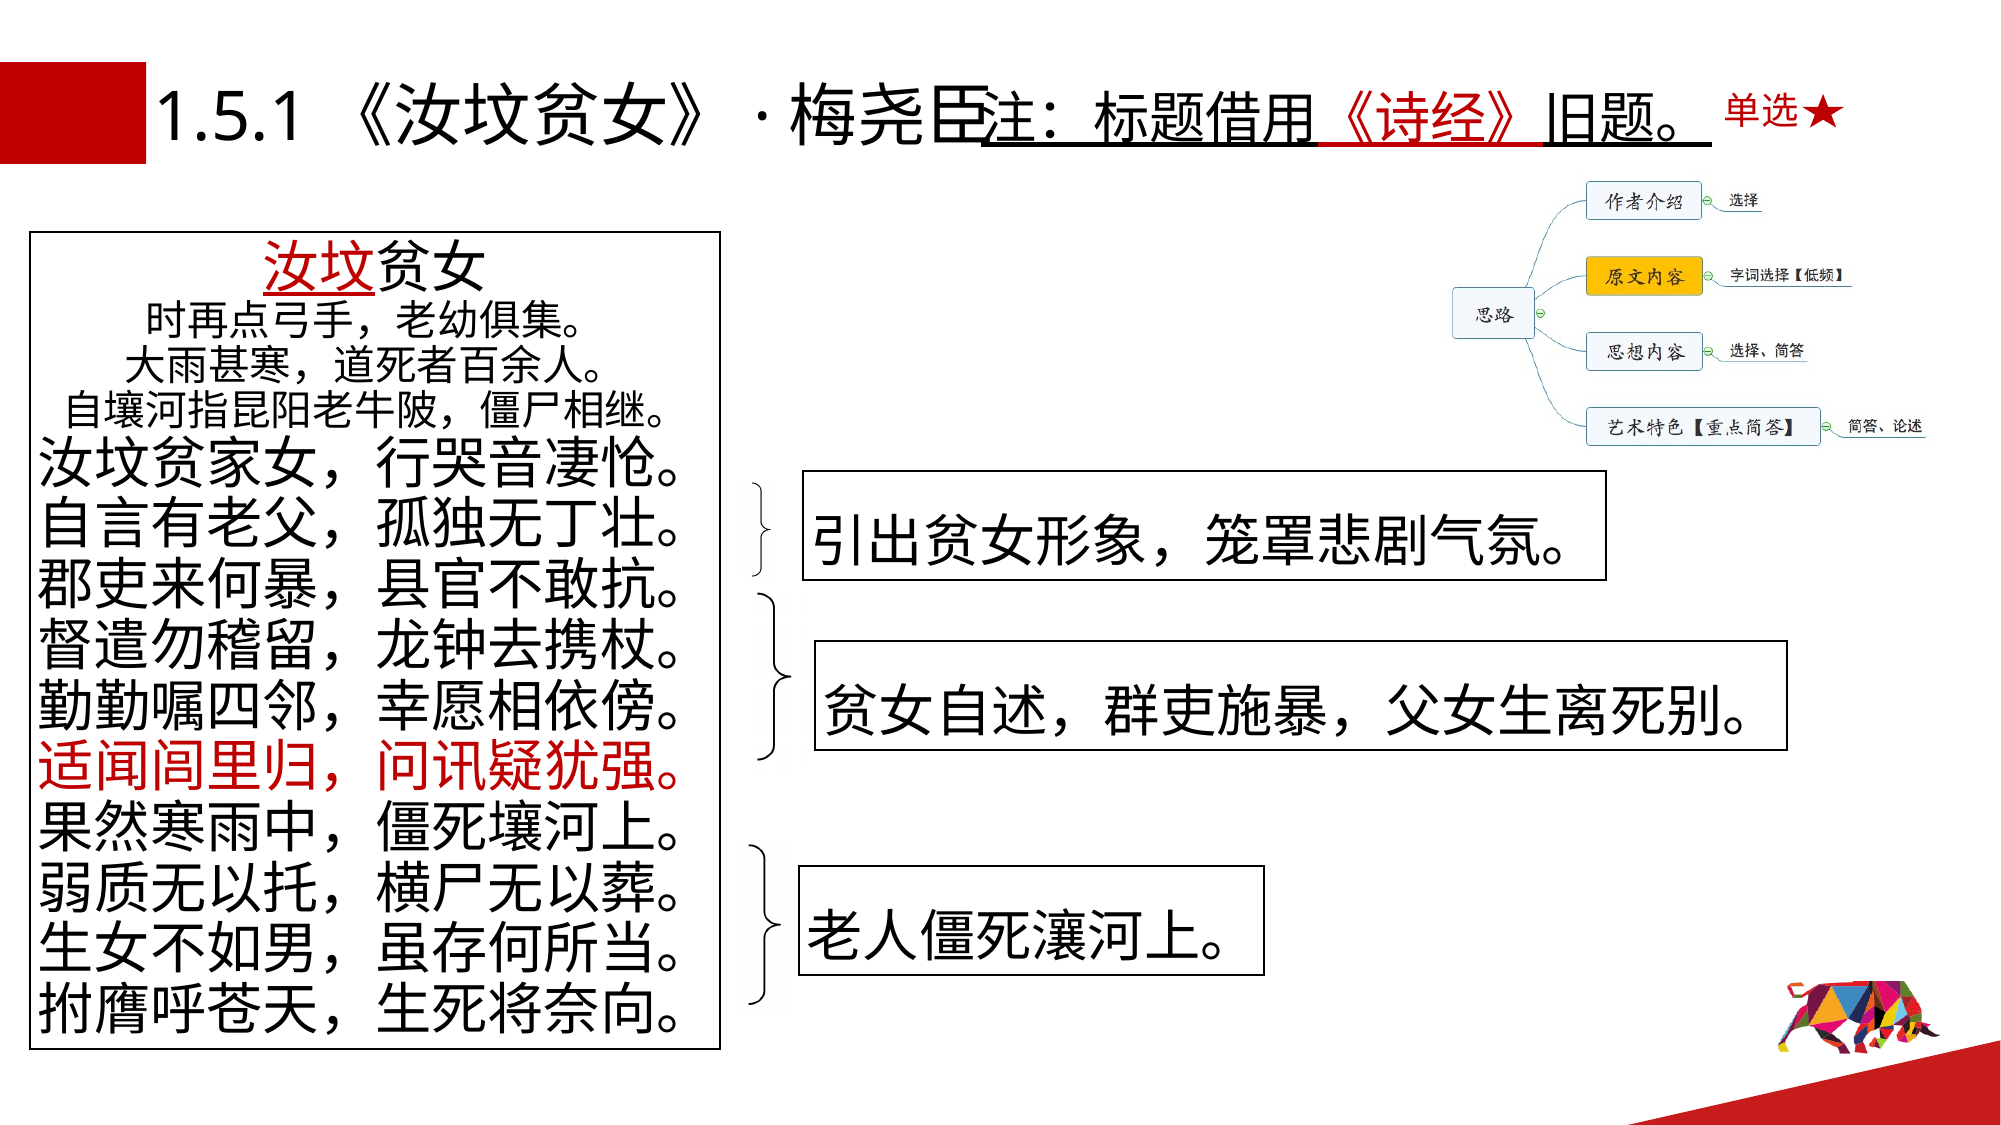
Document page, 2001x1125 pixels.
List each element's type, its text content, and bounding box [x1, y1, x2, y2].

text_box [1801, 93, 1845, 128]
text_box 引出贫女形象，笼罩悲剧气氛。 [803, 470, 1606, 581]
picture [742, 480, 778, 583]
text_box 汝坟贫女 时再点弓手，老幼俱集。 大雨甚寒，道死者百余人。 自壤河指昆阳老牛陂，僵尸相继。 汝坟贫家女，行哭音凄怆。 自言有老父，孤独无丁壮。 郡吏来何暴，县官不敢抗。 督遣勿稽留，龙钟去携杖。 勤勤嘱四邻，幸愿相依傍。 适闻闾里归，问讯疑犹强。 果然寒雨中，僵死壤河上。 弱质无以托，横尸无以葬。 生女不如男，虽存何所当。 拊膺呼苍天，生死将奈向。 [30, 231, 721, 1050]
picture [1443, 171, 1932, 463]
picture [1764, 981, 1941, 1059]
text_box 老人僵死瀼河上。 [799, 866, 1265, 976]
picture [732, 839, 793, 1016]
title 1.5.1《汝坟贫女》·梅尧臣 [145, 42, 1947, 184]
text_box 贫女自述，群吏施暴，父女生离死别。 [815, 640, 1787, 751]
picture [740, 588, 804, 772]
text_box 单选 [1715, 79, 1807, 140]
text_box 注：标题借用《诗经》旧题。 [973, 74, 1720, 157]
